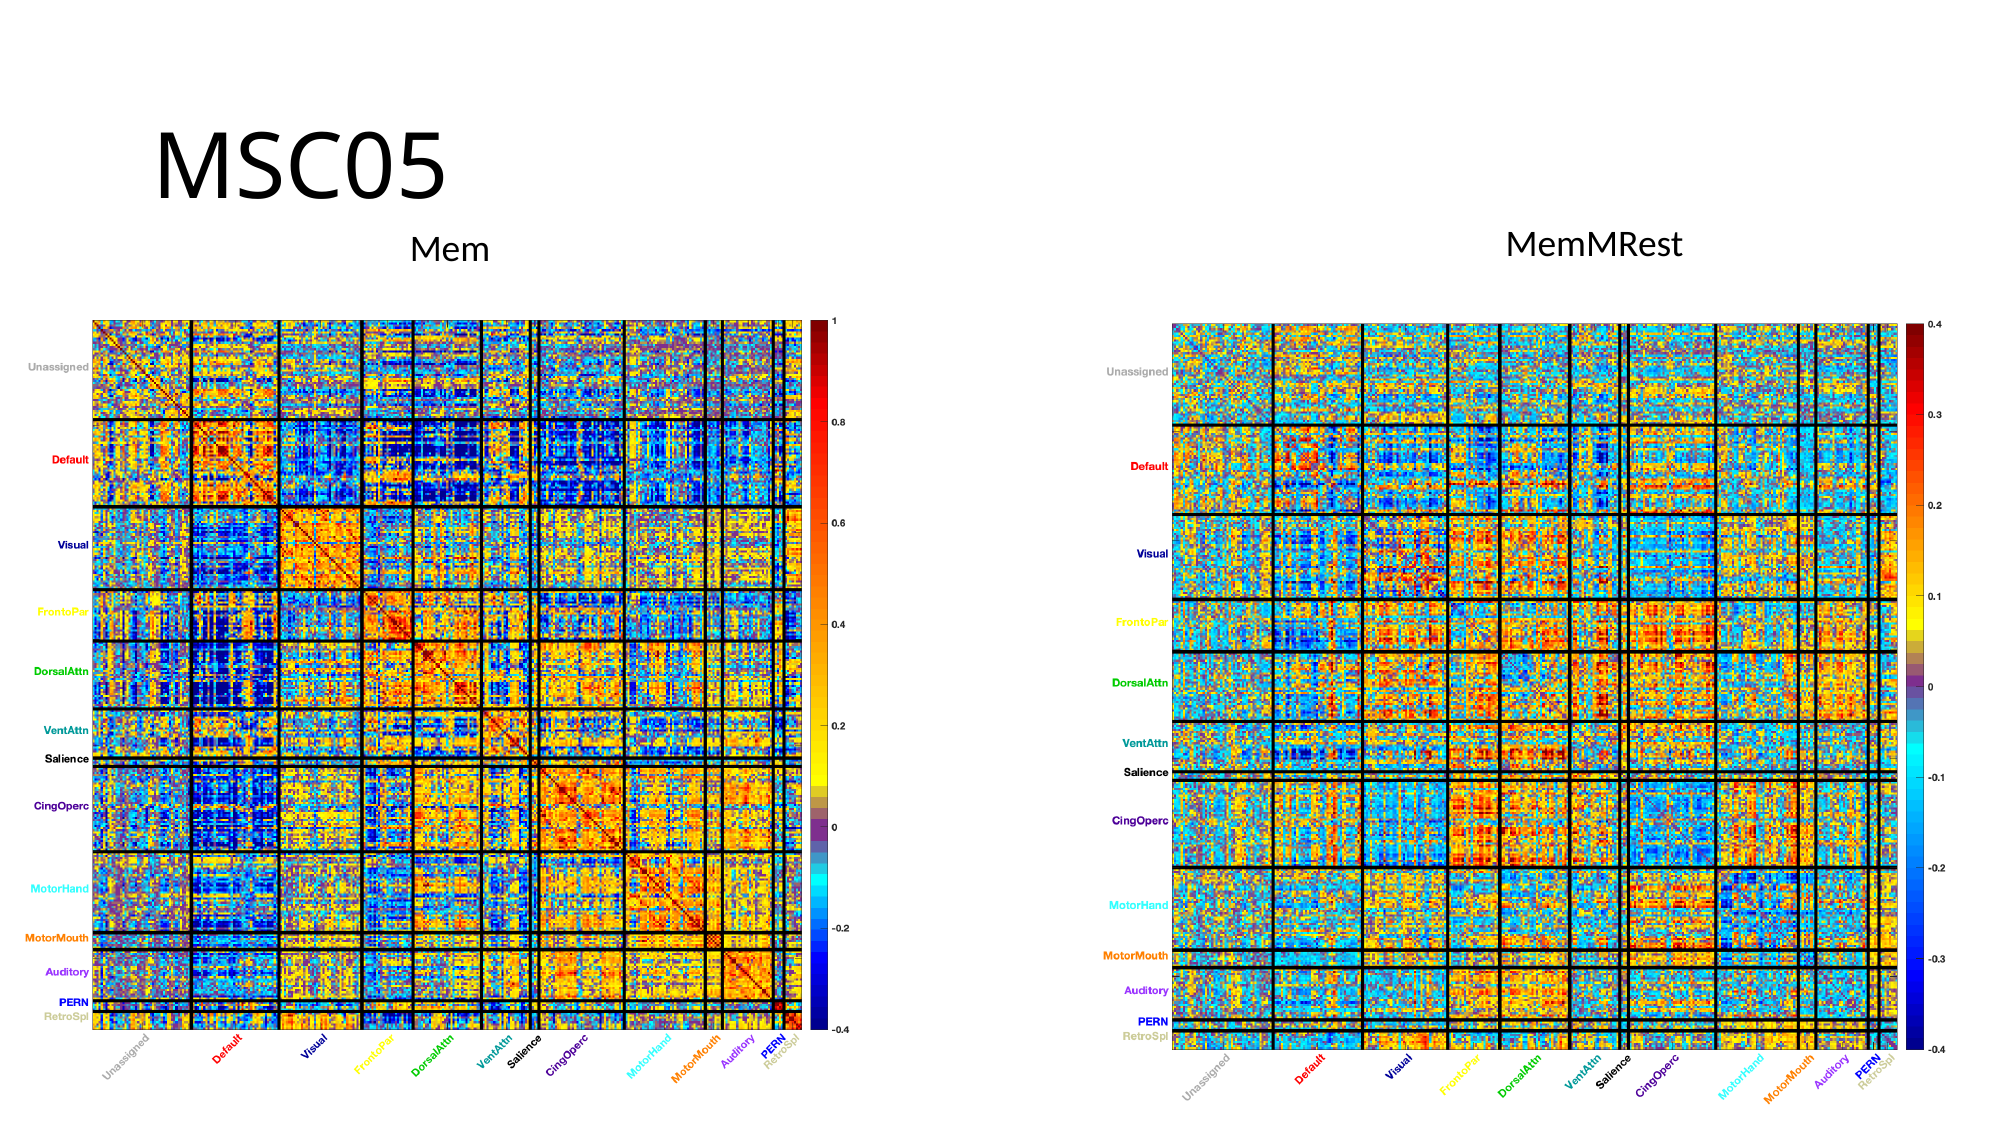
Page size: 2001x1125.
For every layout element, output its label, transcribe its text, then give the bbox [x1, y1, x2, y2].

picture [1069, 277, 2000, 1125]
title MSC05 [137, 59, 1863, 278]
text_box Mem [395, 216, 506, 272]
text_box MemMRest [1490, 212, 1699, 272]
picture [0, 272, 894, 1125]
